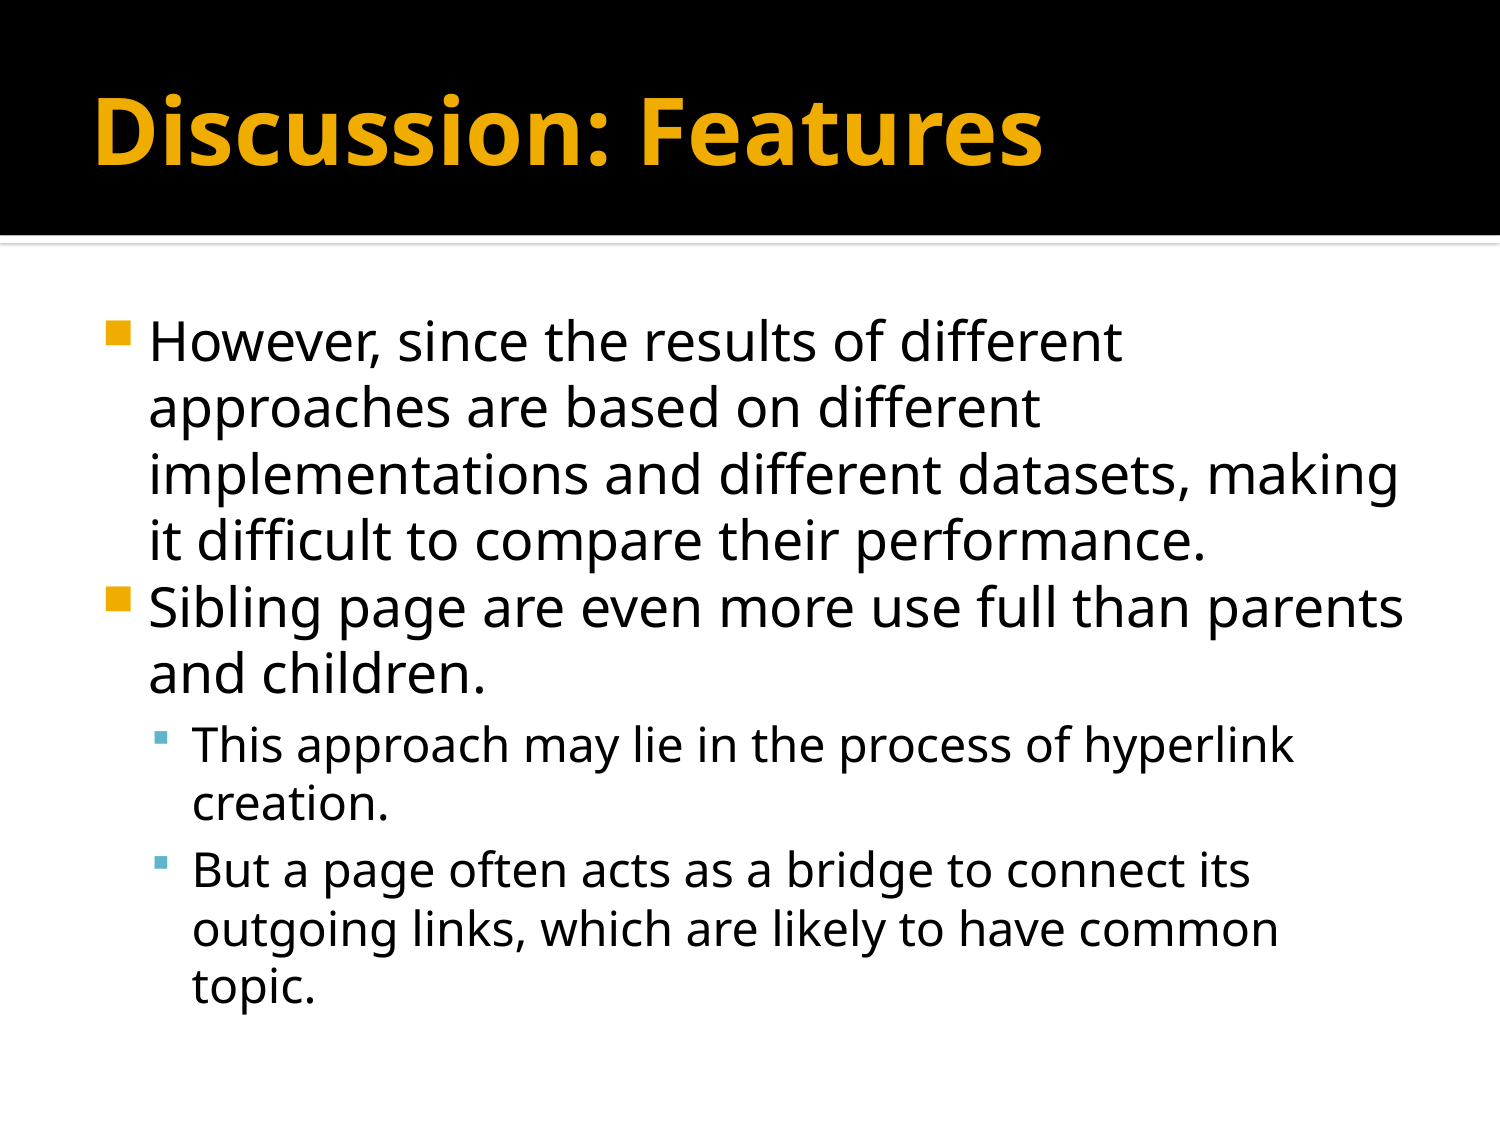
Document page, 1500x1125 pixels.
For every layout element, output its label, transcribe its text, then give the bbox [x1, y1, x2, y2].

list However, since the results of different approaches are based on different implementations and different datasets, making it difficult to compare their performance. Sibling page are even more use full than parents and children. This approach may lie in the process of hyperlink creation. But a page often acts as a bridge to connect its outgoing links, which are likely to have common topic. [75, 291, 1425, 1050]
title Discussion: Features [75, 25, 1425, 231]
